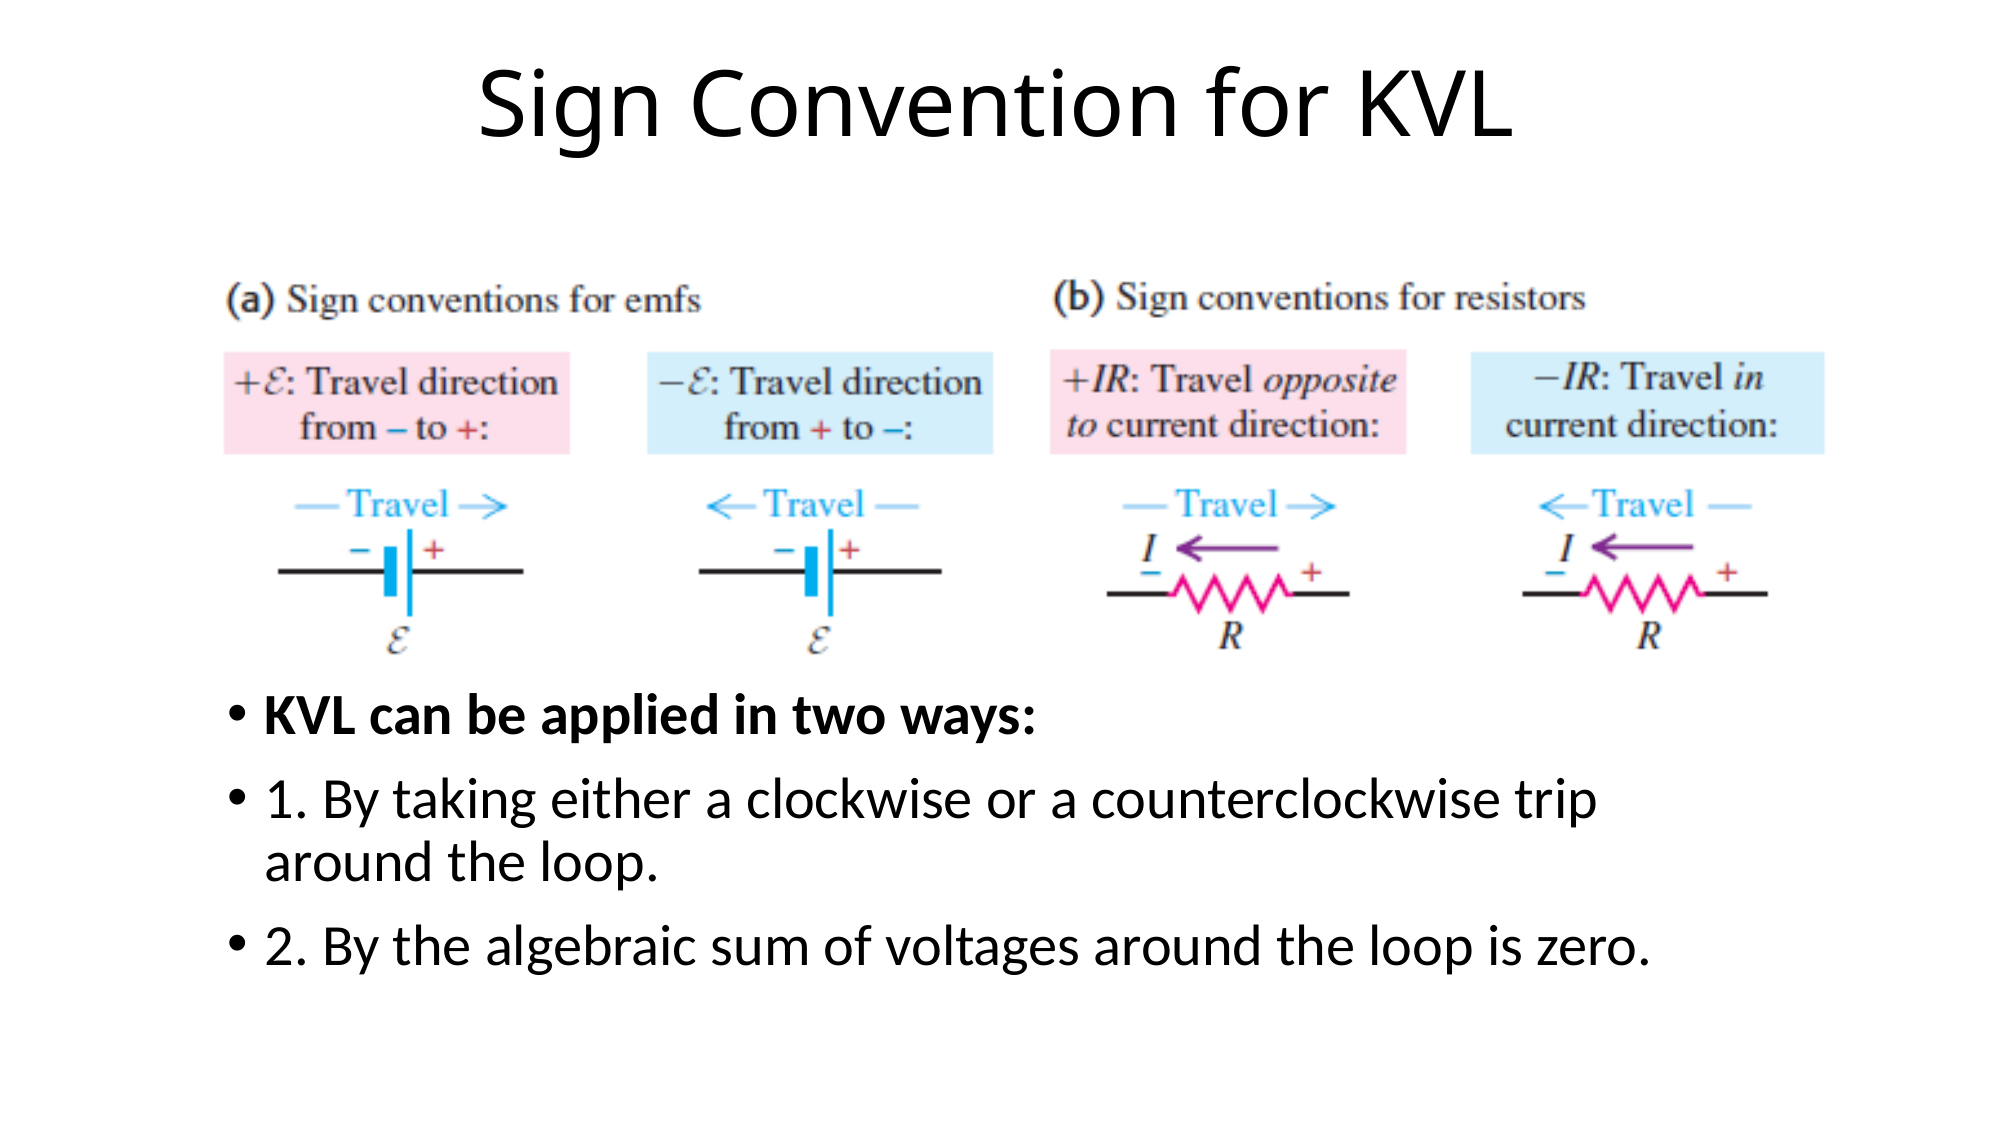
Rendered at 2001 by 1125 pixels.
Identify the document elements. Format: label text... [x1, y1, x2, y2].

picture [186, 248, 1877, 687]
title Sign Convention for KVL [208, 0, 1784, 214]
list KVL can be applied in two ways: 1. By taking either a clockwise or a counterclockwise trip around the loop. 2. By the algebraic sum of voltages around the loop is zero. [212, 687, 1788, 1125]
